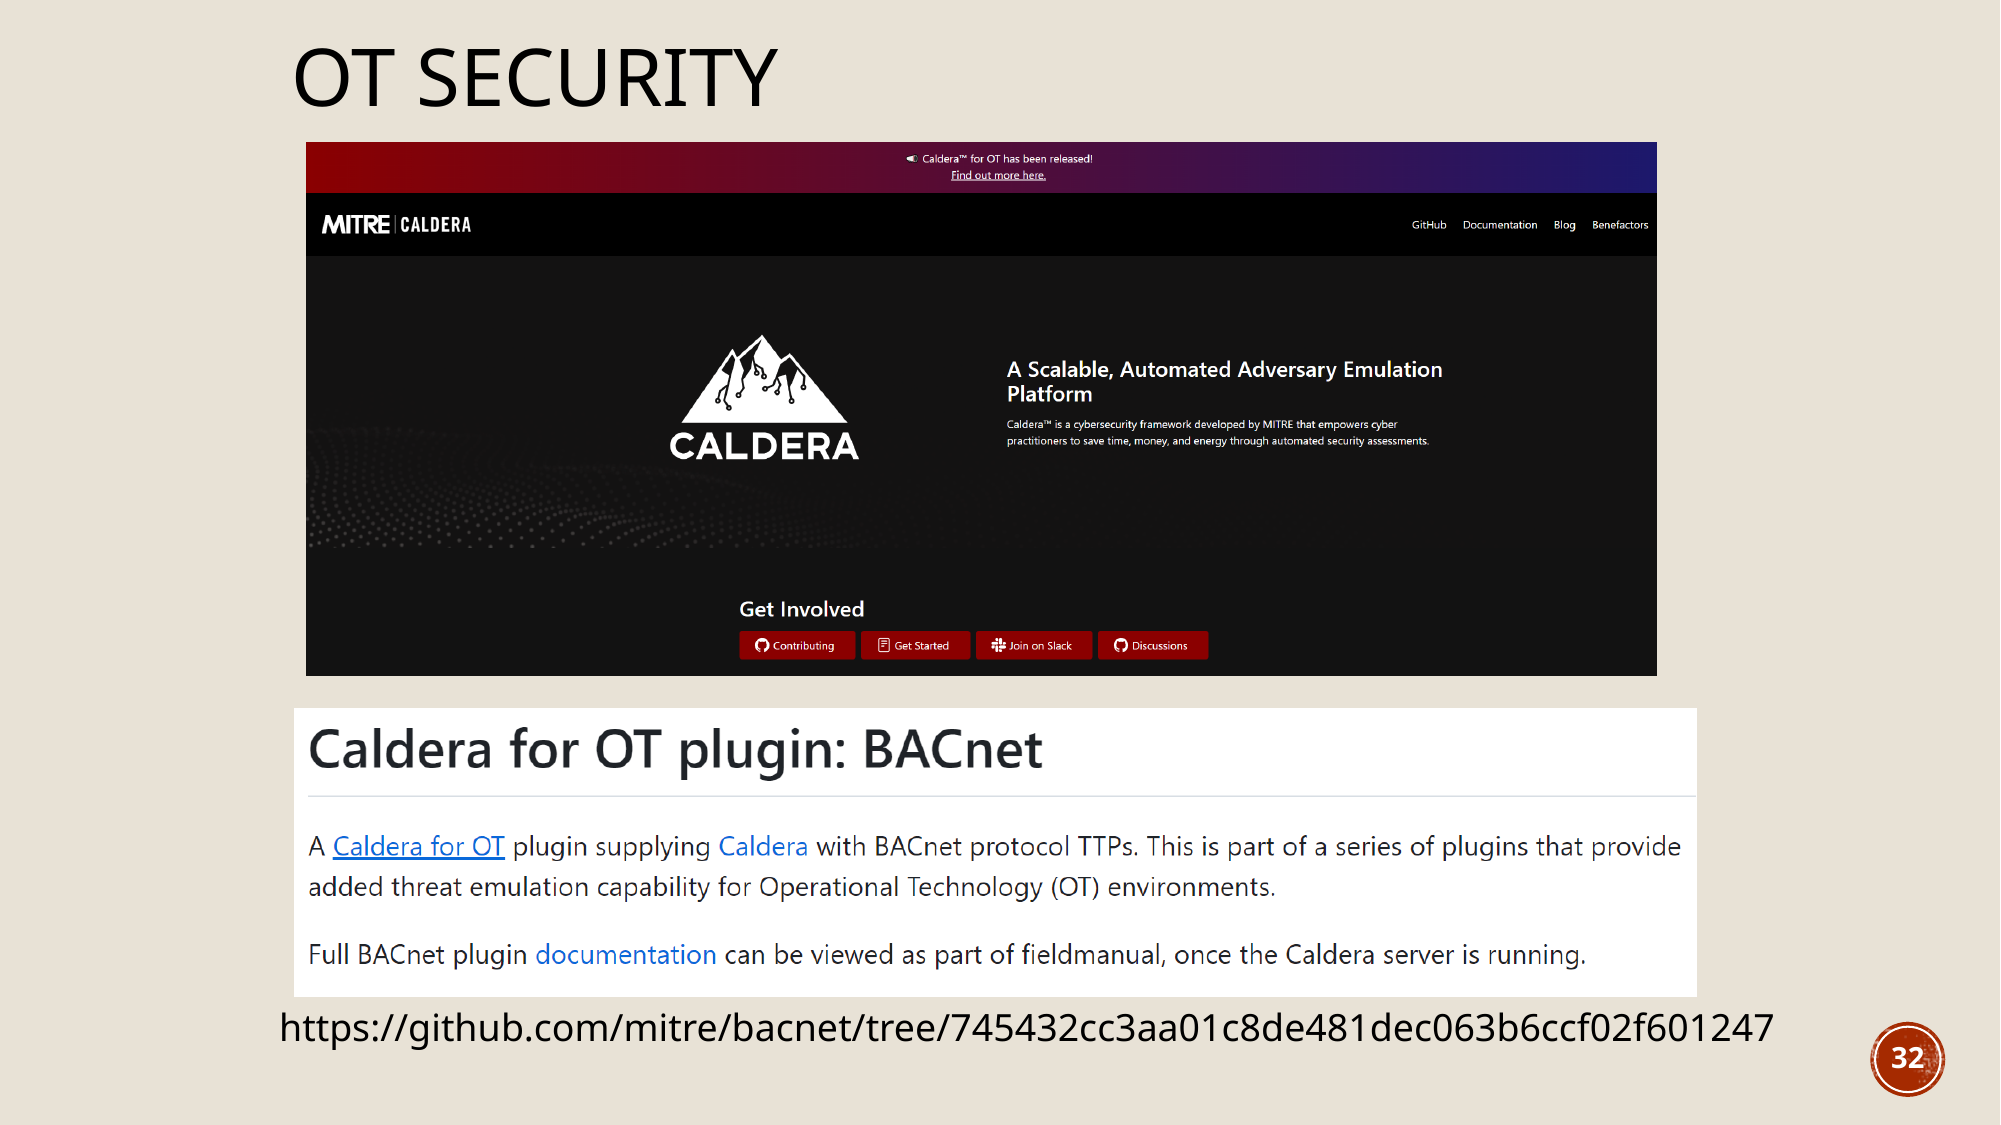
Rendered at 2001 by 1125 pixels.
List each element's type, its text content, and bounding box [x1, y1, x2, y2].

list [307, 143, 1655, 674]
picture [294, 708, 1697, 996]
title OT security [276, 19, 801, 143]
text_box https://github.com/mitre/bacnet/tree/745432cc3aa01c8de481dec063b6ccf02f601247 [264, 996, 1791, 1057]
slide_number 32 [1855, 1028, 1961, 1089]
